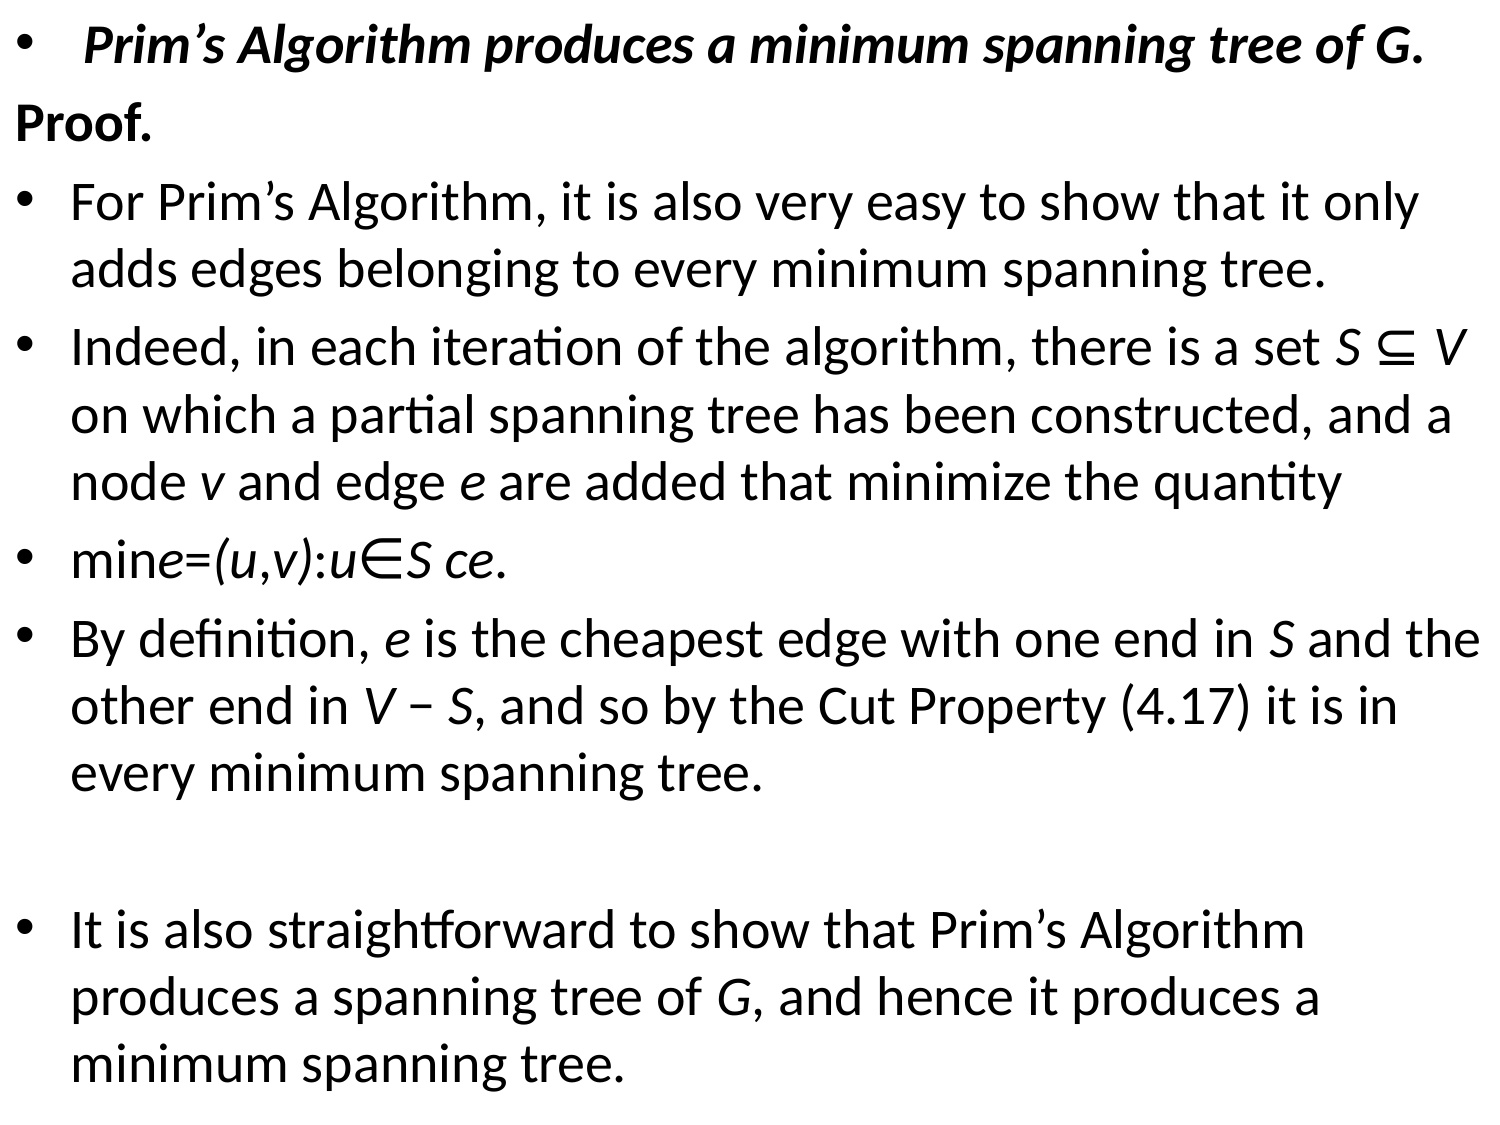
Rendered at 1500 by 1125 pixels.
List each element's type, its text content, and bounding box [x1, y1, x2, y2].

list Prim’s Algorithm produces a minimum spanning tree of G. Proof. For Prim’s Algorithm, it is also very easy to show that it only adds edges belonging to every minimum spanning tree. Indeed, in each iteration of the algorithm, there is a set S ⊆ V on which a partial spanning tree has been constructed, and a node v and edge e are added that minimize the quantity mine=(u,v):u∈S ce. By definition, e is the cheapest edge with one end in S and the other end in V − S, and so by the Cut Property (4.17) it is in every minimum spanning tree. It is also straightforward to show that Prim’s Algorithm produces a spanning tree of G, and hence it produces a minimum spanning tree. [0, 0, 1500, 1125]
